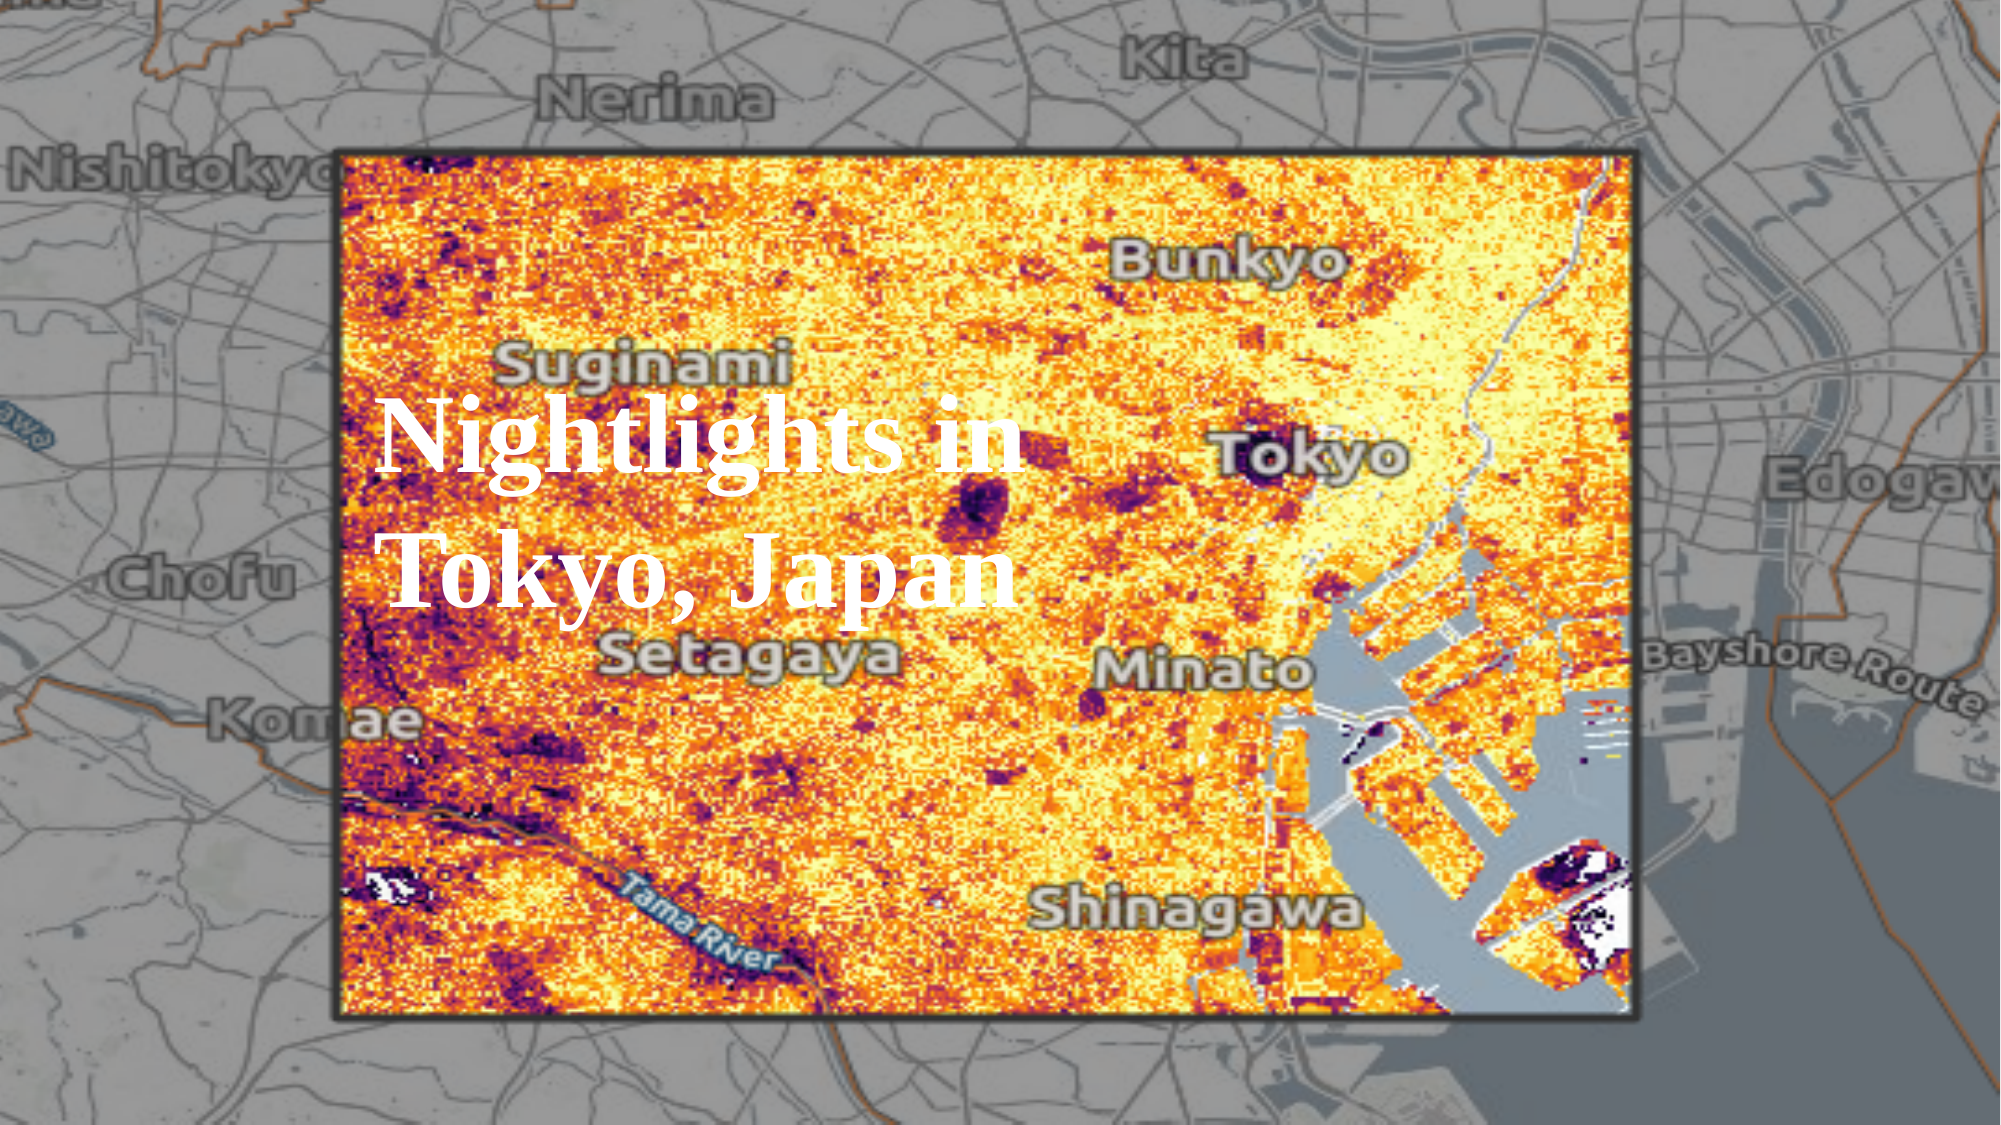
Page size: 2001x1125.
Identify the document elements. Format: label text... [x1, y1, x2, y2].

text_box Nightlights in Tokyo, Japan [359, 352, 1360, 773]
picture [0, 0, 2001, 1125]
